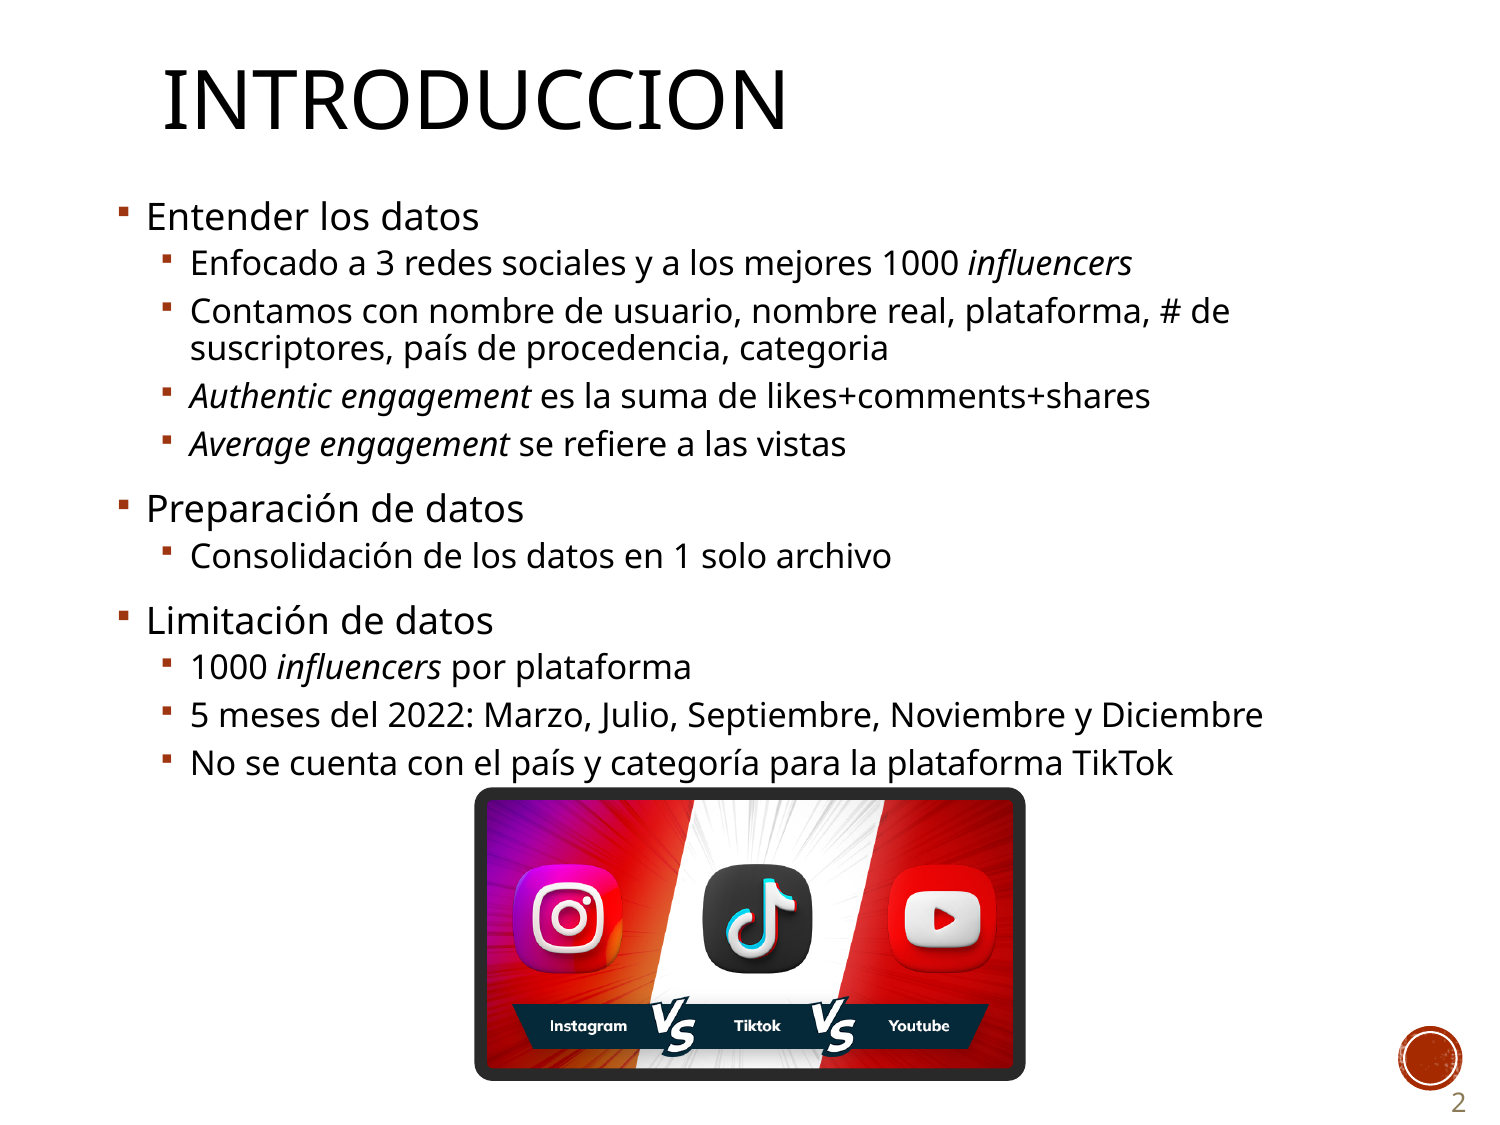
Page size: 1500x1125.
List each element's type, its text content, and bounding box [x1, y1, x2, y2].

picture [482, 794, 1019, 1075]
list Entender los datos Enfocado a 3 redes sociales y a los mejores 1000 influencers Contamos con nombre de usuario, nombre real, plataforma, # de suscriptores, país de procedencia, categoria Authentic engagement es la suma de likes+comments+shares Average engagement se refiere a las vistas Preparación de datos Consolidación de los datos en 1 solo archivo Limitación de datos 1000 influencers por plataforma 5 meses del 2022: Marzo, Julio, Septiembre, Noviembre y Diciembre No se cuenta con el país y categoría para la plataforma TikTok [101, 190, 1423, 794]
title INTRODUCCION [147, 50, 1423, 155]
